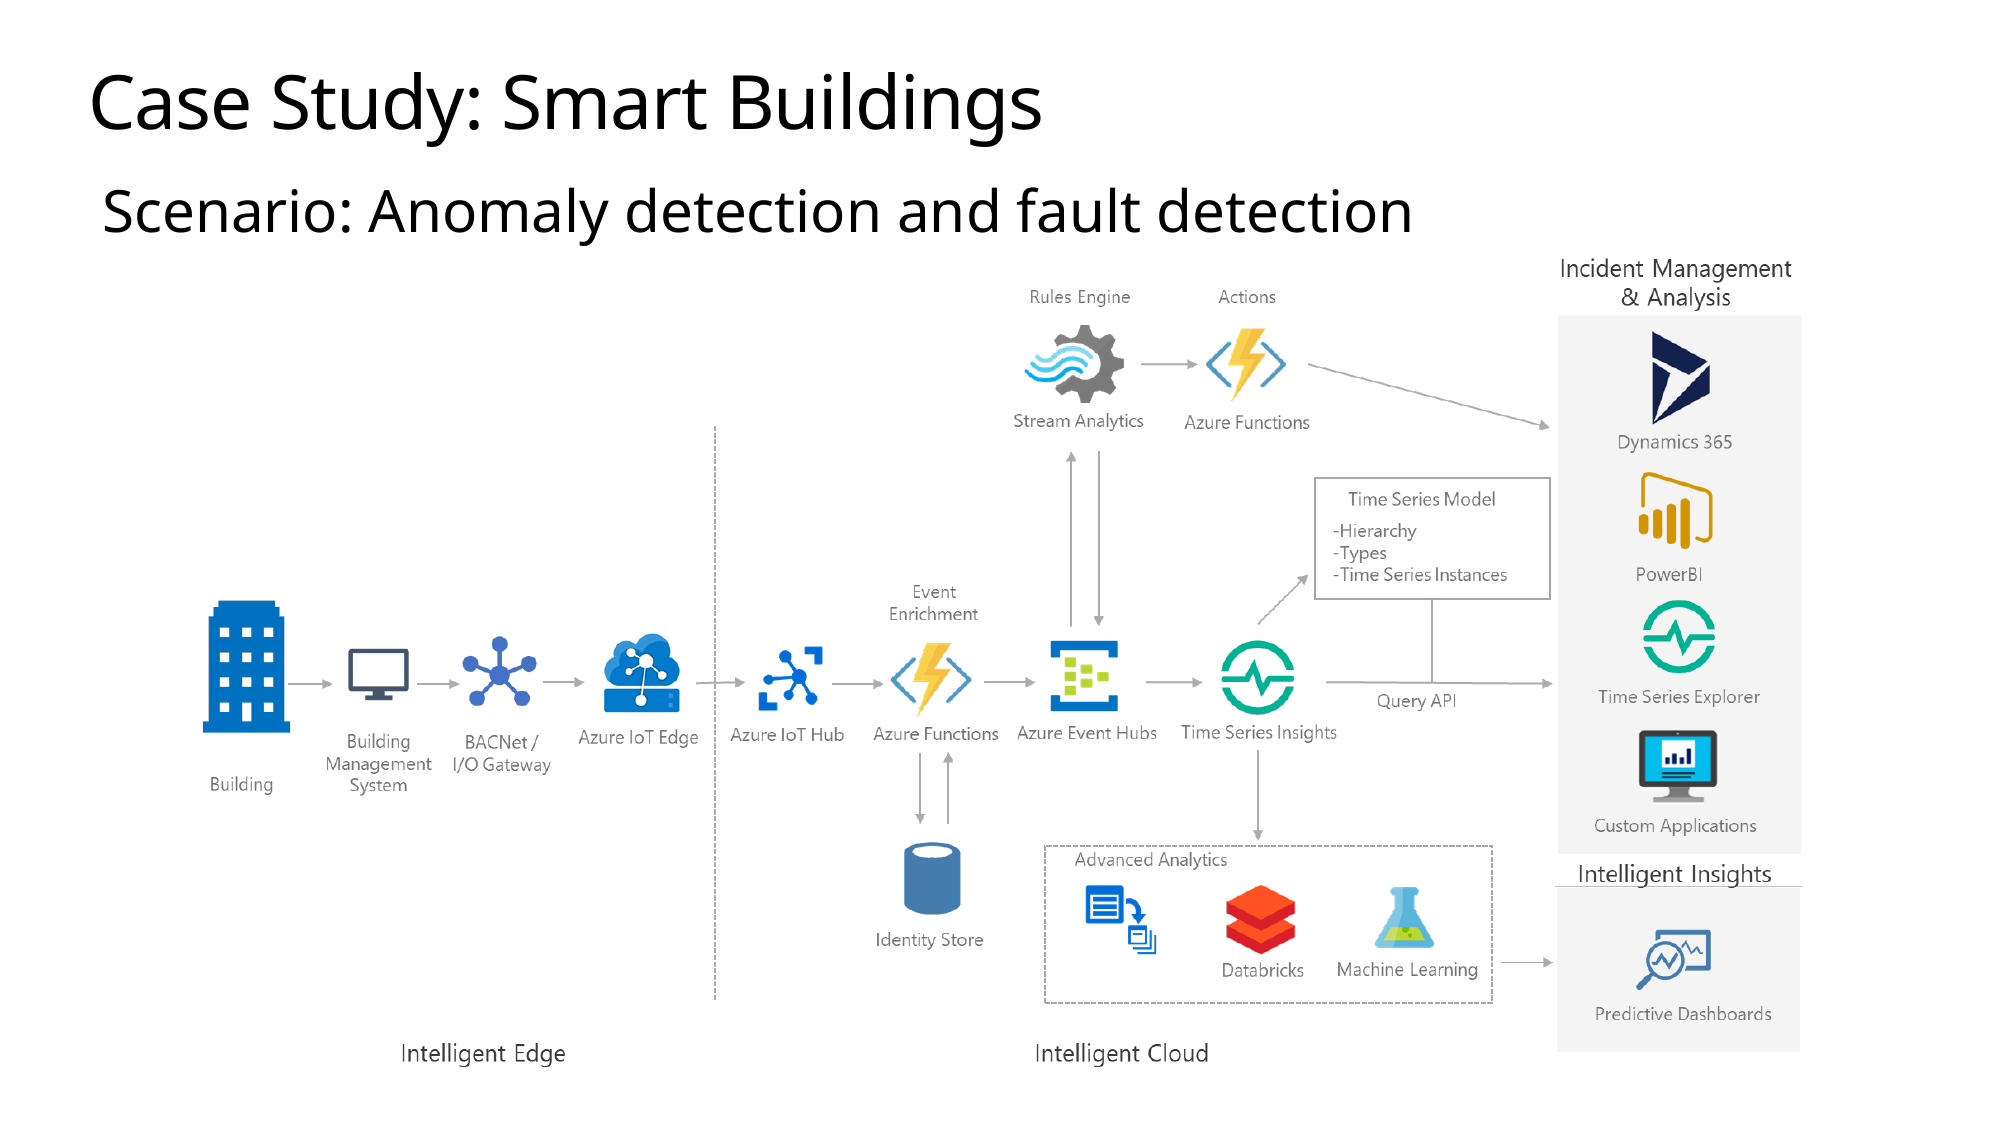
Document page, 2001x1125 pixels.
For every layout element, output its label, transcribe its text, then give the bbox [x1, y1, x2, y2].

title Case Study: Smart Buildings [88, 55, 1814, 170]
picture [170, 244, 1814, 1081]
text_box Scenario: Anomaly detection and fault detection [102, 173, 1911, 245]
